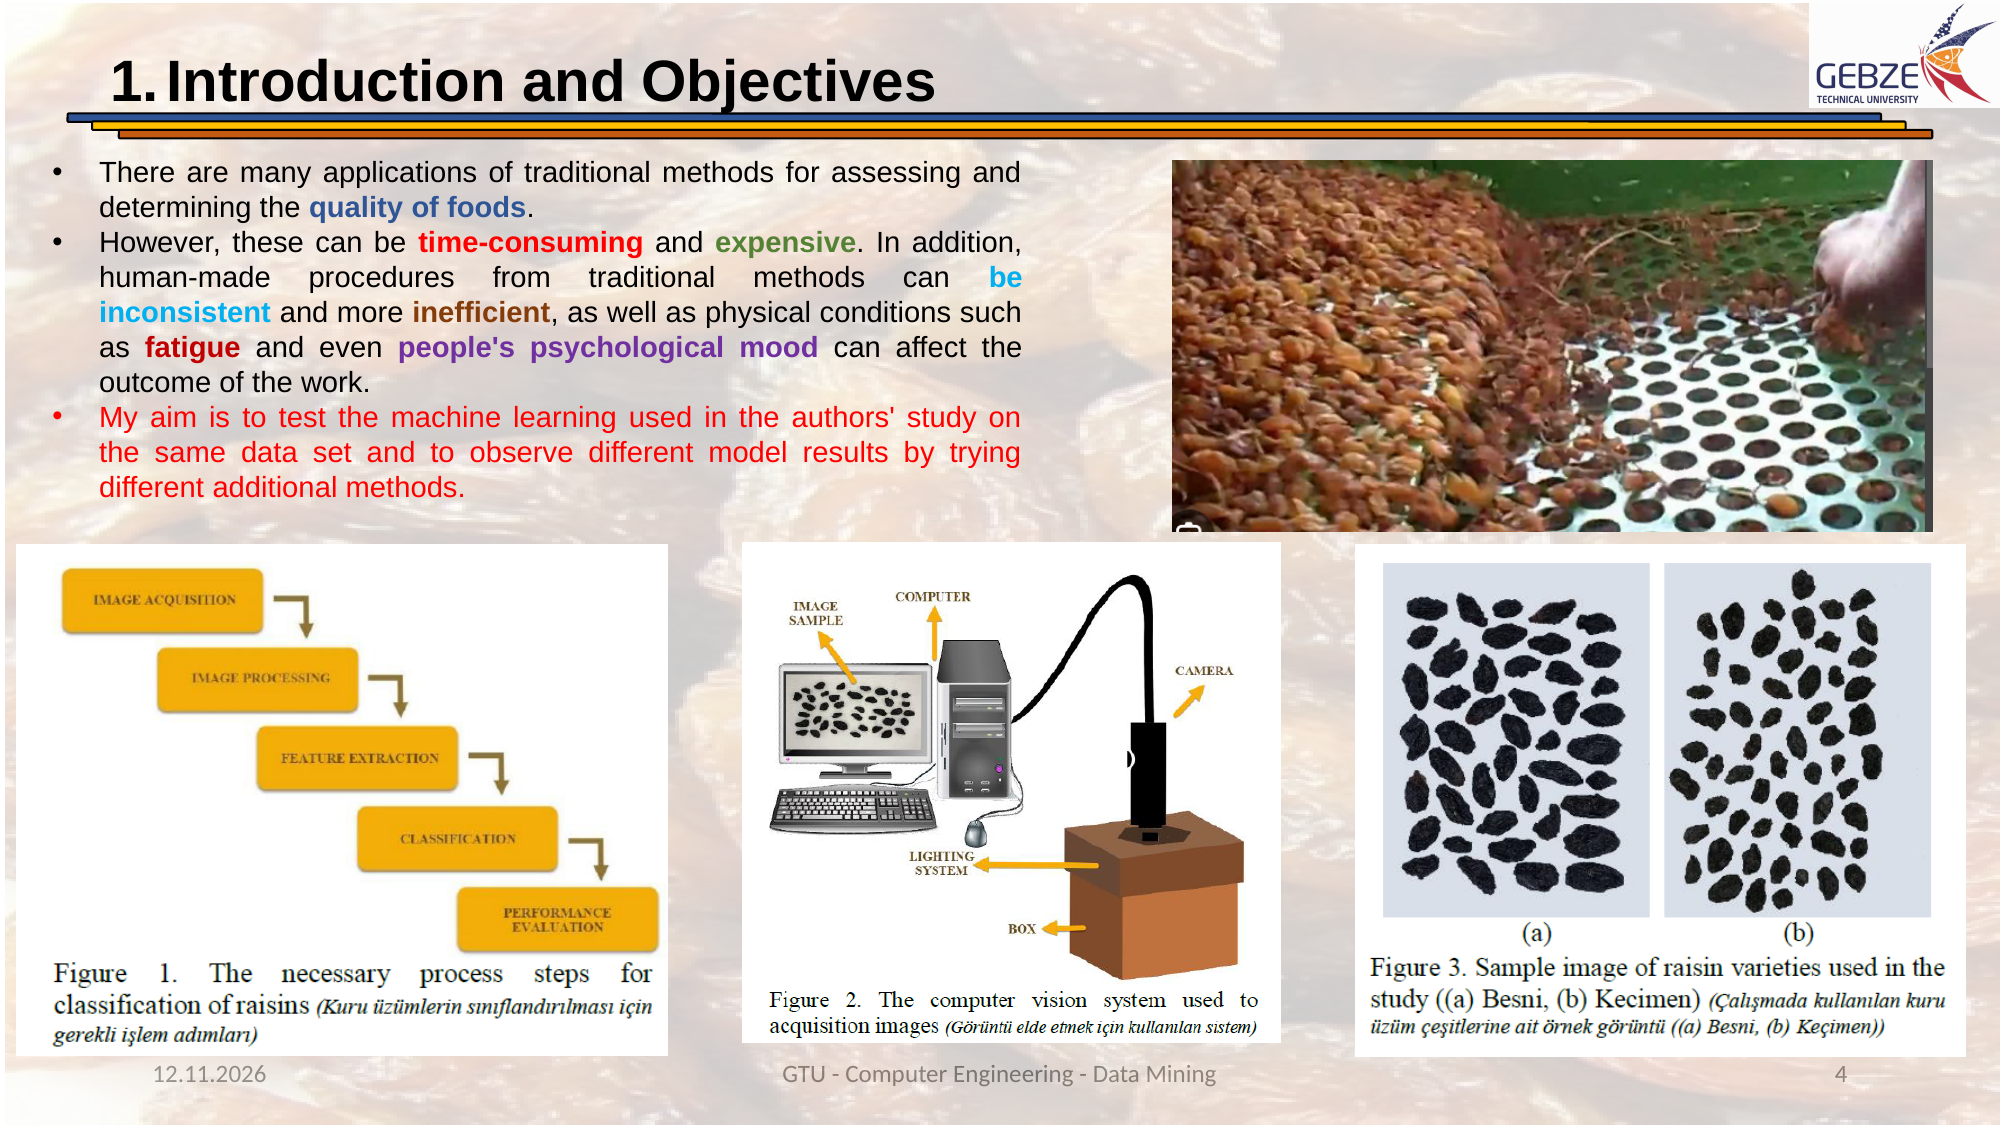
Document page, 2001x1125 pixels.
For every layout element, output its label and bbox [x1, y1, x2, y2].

picture [4, 0, 2000, 1125]
text_box [67, 113, 1933, 139]
